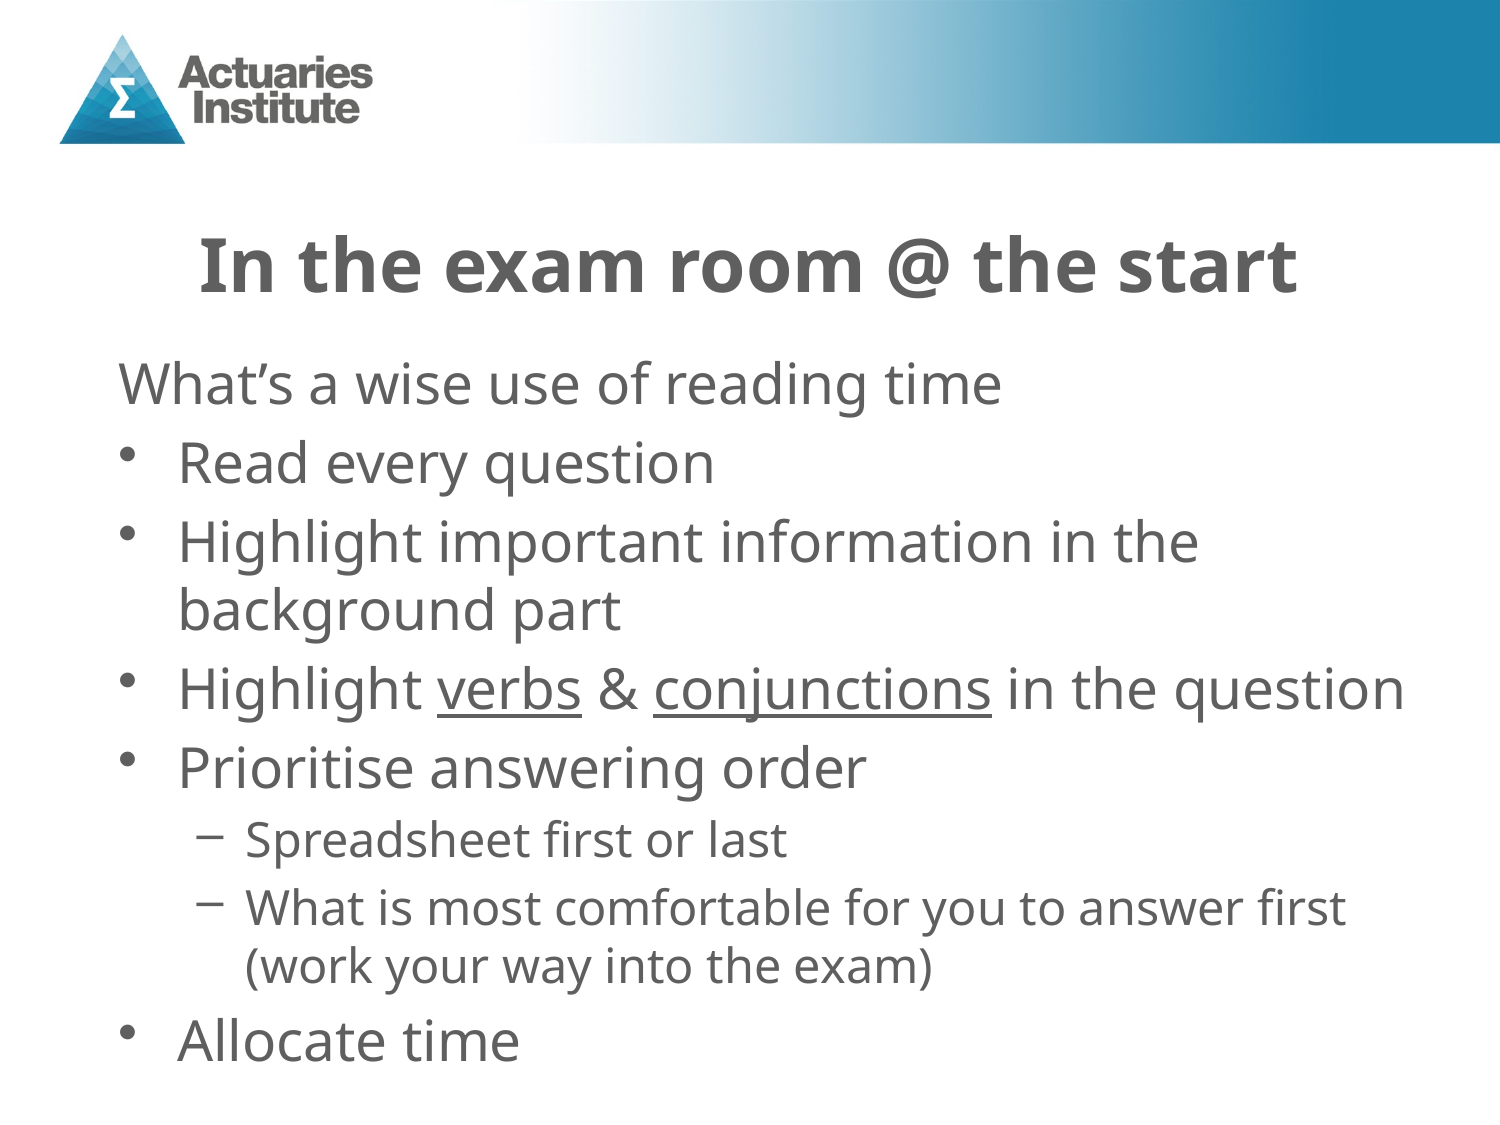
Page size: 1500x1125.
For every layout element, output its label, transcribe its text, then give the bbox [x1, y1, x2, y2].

list What’s a wise use of reading time Read every question Highlight important information in the background part Highlight verbs & conjunctions in the question Prioritise answering order Spreadsheet first or last What is most comfortable for you to answer first (work your way into the exam) Allocate time [103, 340, 1455, 1094]
picture [0, 0, 1500, 150]
title In the exam room @ the start [112, 149, 1388, 340]
